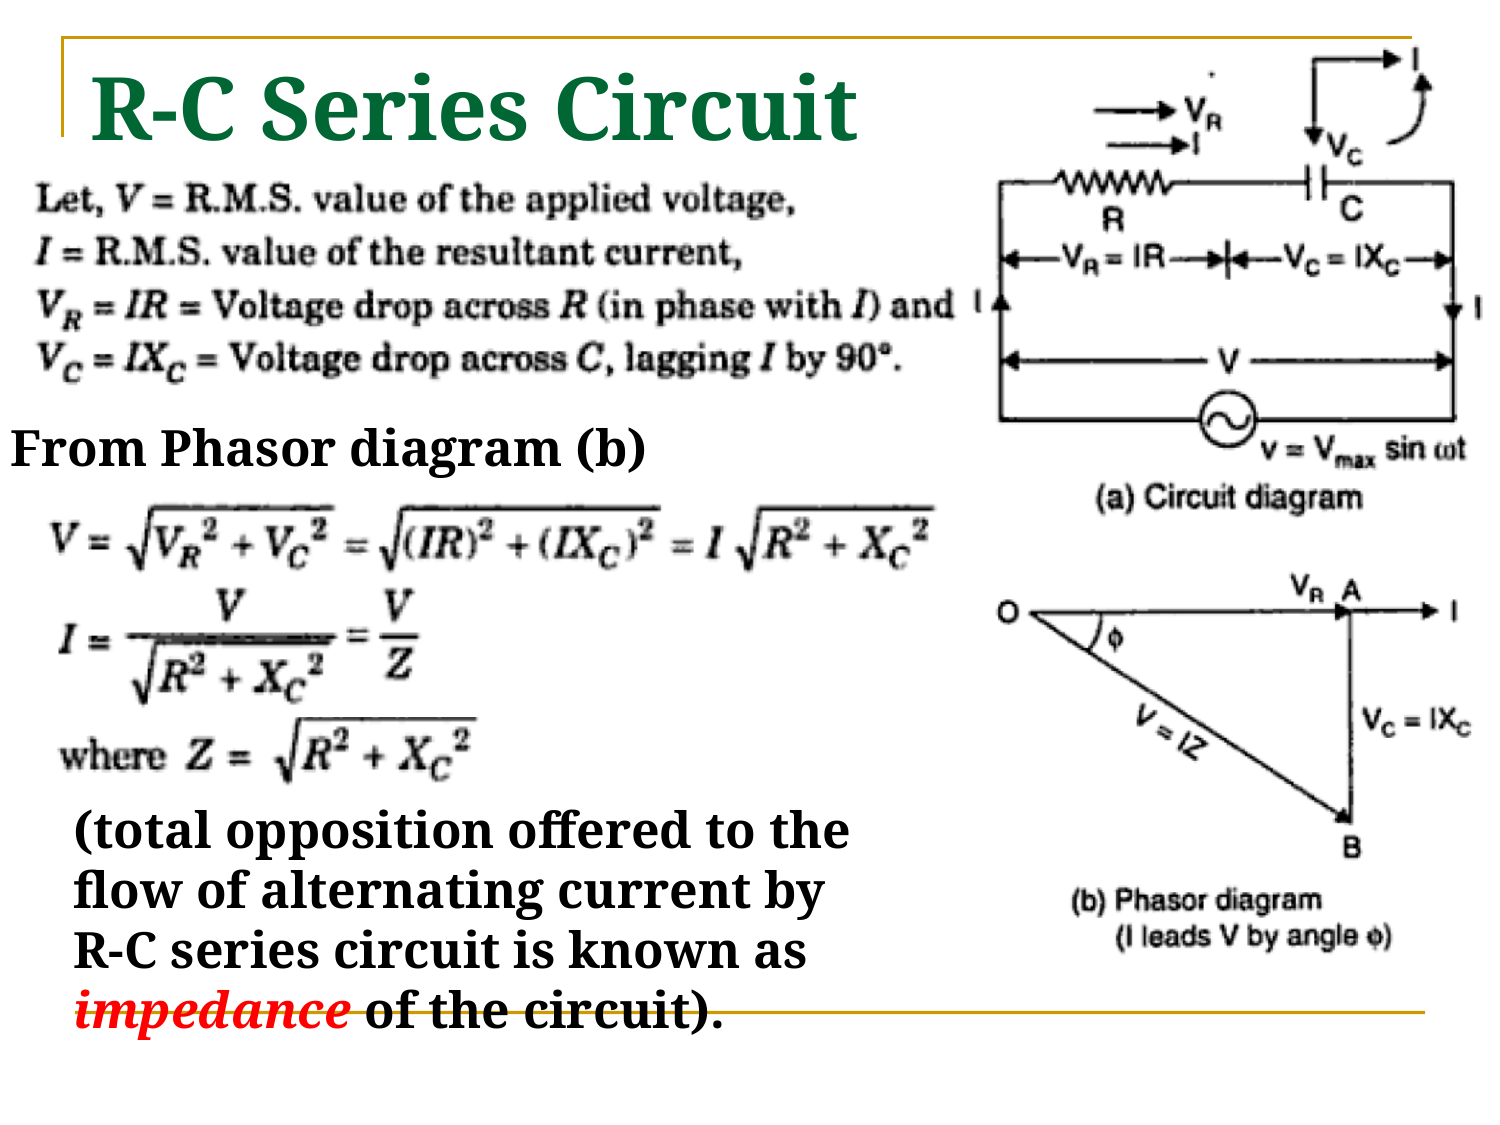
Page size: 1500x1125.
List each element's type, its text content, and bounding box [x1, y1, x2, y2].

text_box (total opposition offered to the flow of alternating current by R-C series circuit is known as impedance of the circuit). [58, 790, 898, 1046]
title R-C Series Circuit [75, 45, 958, 173]
picture [26, 42, 1495, 522]
picture [26, 498, 949, 789]
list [985, 569, 1481, 965]
text_box From Phasor diagram (b) [0, 408, 663, 484]
